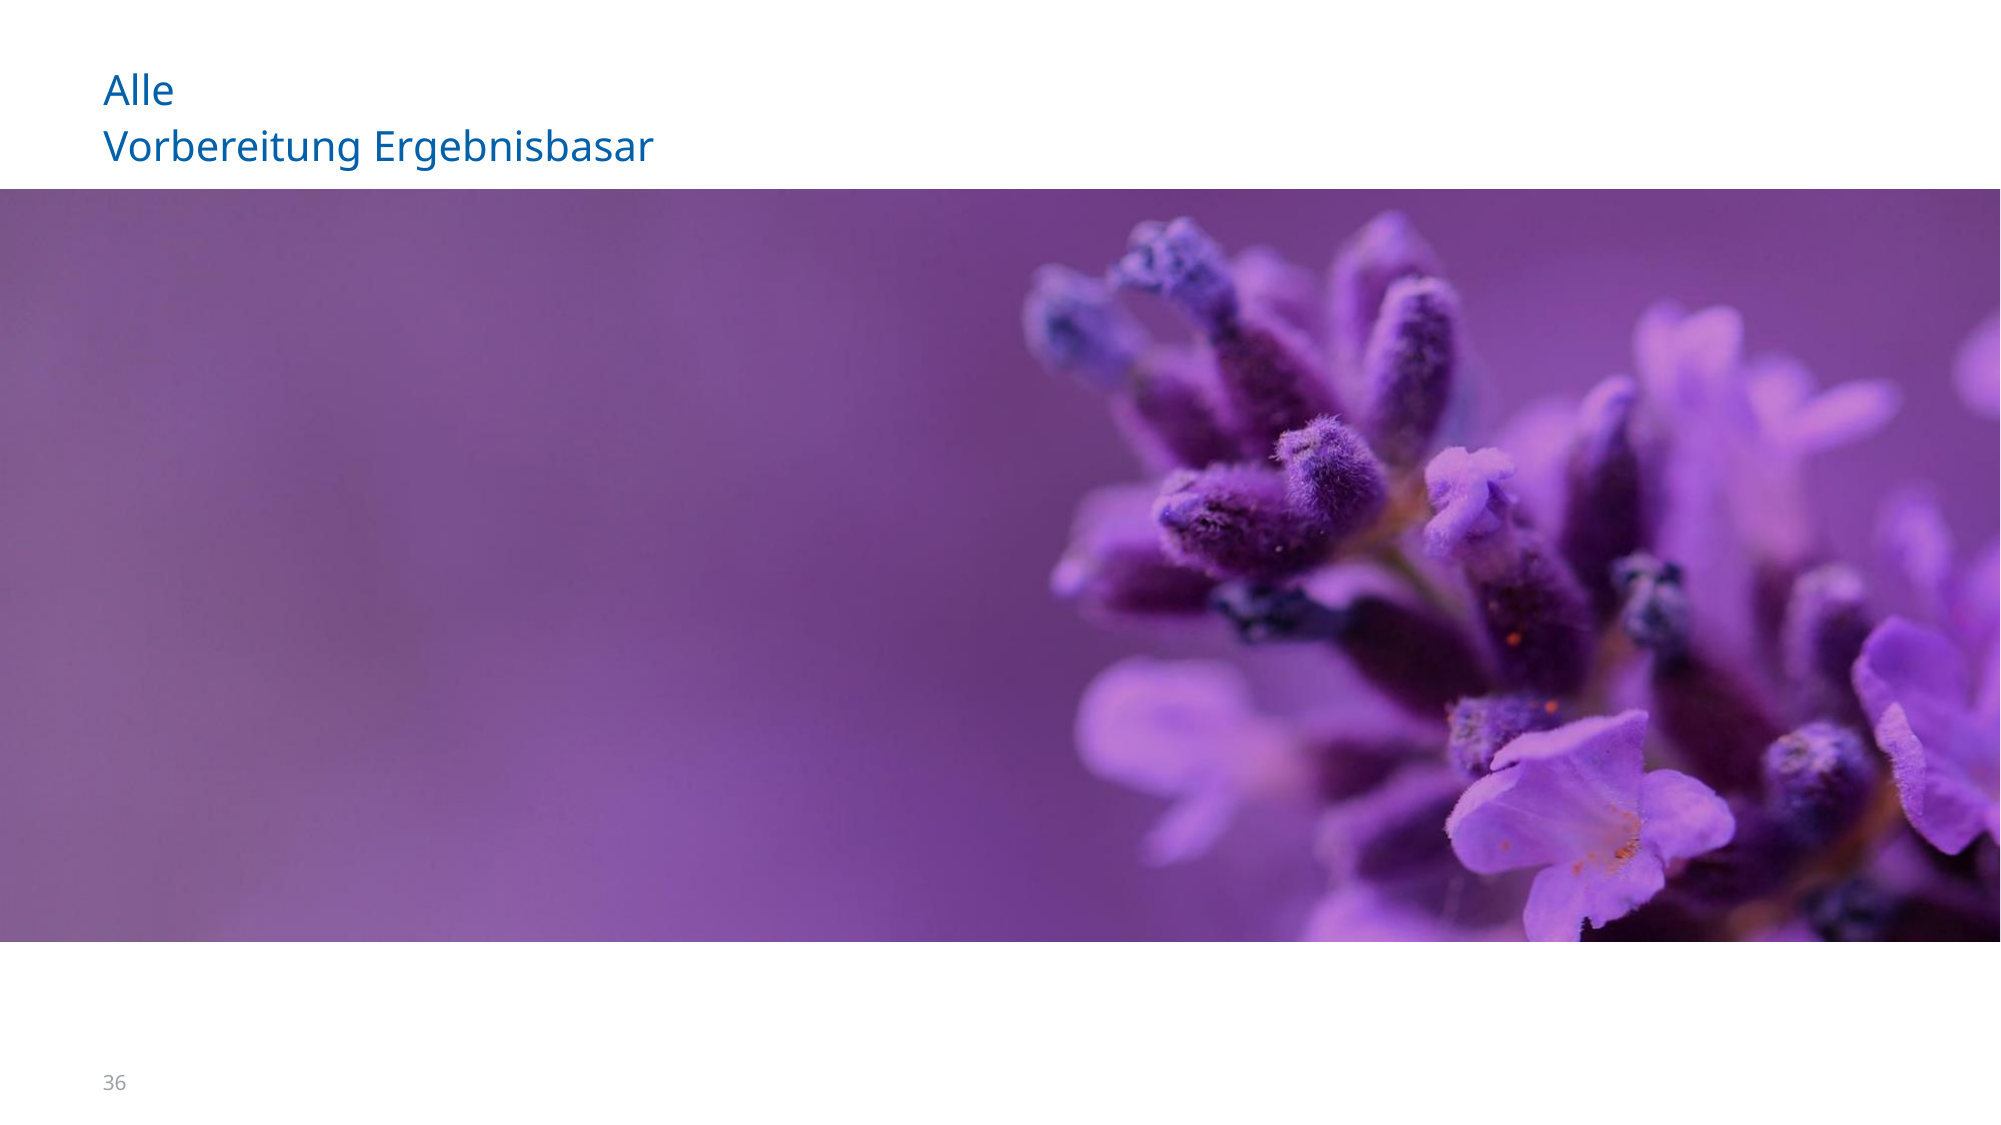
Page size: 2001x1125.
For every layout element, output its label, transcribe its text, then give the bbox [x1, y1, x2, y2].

list Vorbereitung Ergebnisbasar [103, 116, 1898, 173]
title Alle [103, 60, 1898, 116]
slide_number 36 [102, 1065, 182, 1089]
picture [0, 189, 2001, 942]
